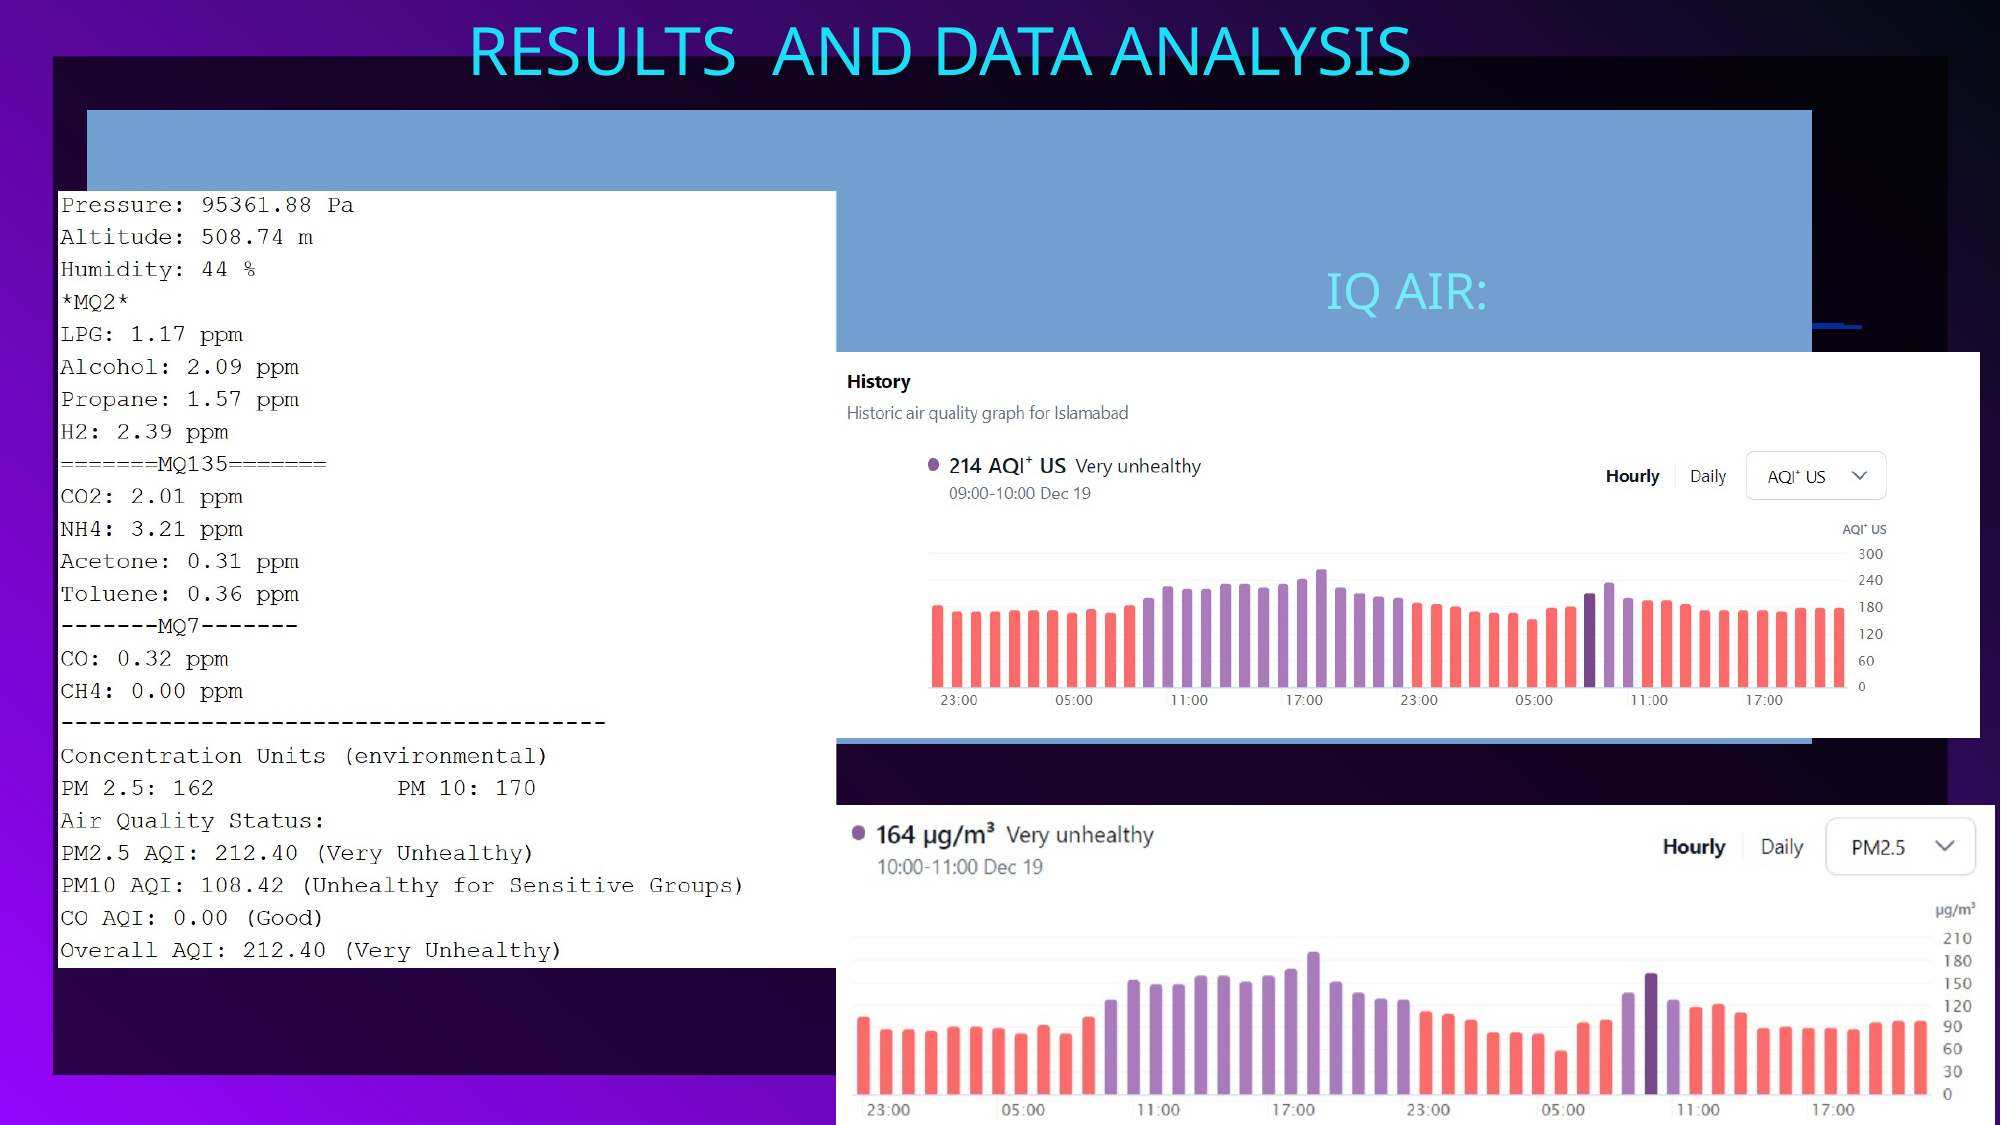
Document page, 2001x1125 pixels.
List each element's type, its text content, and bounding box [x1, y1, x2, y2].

text_box IQ AIR: [1312, 252, 1565, 327]
title Results and Data Analysis [467, 0, 1581, 98]
picture [58, 191, 1995, 1125]
